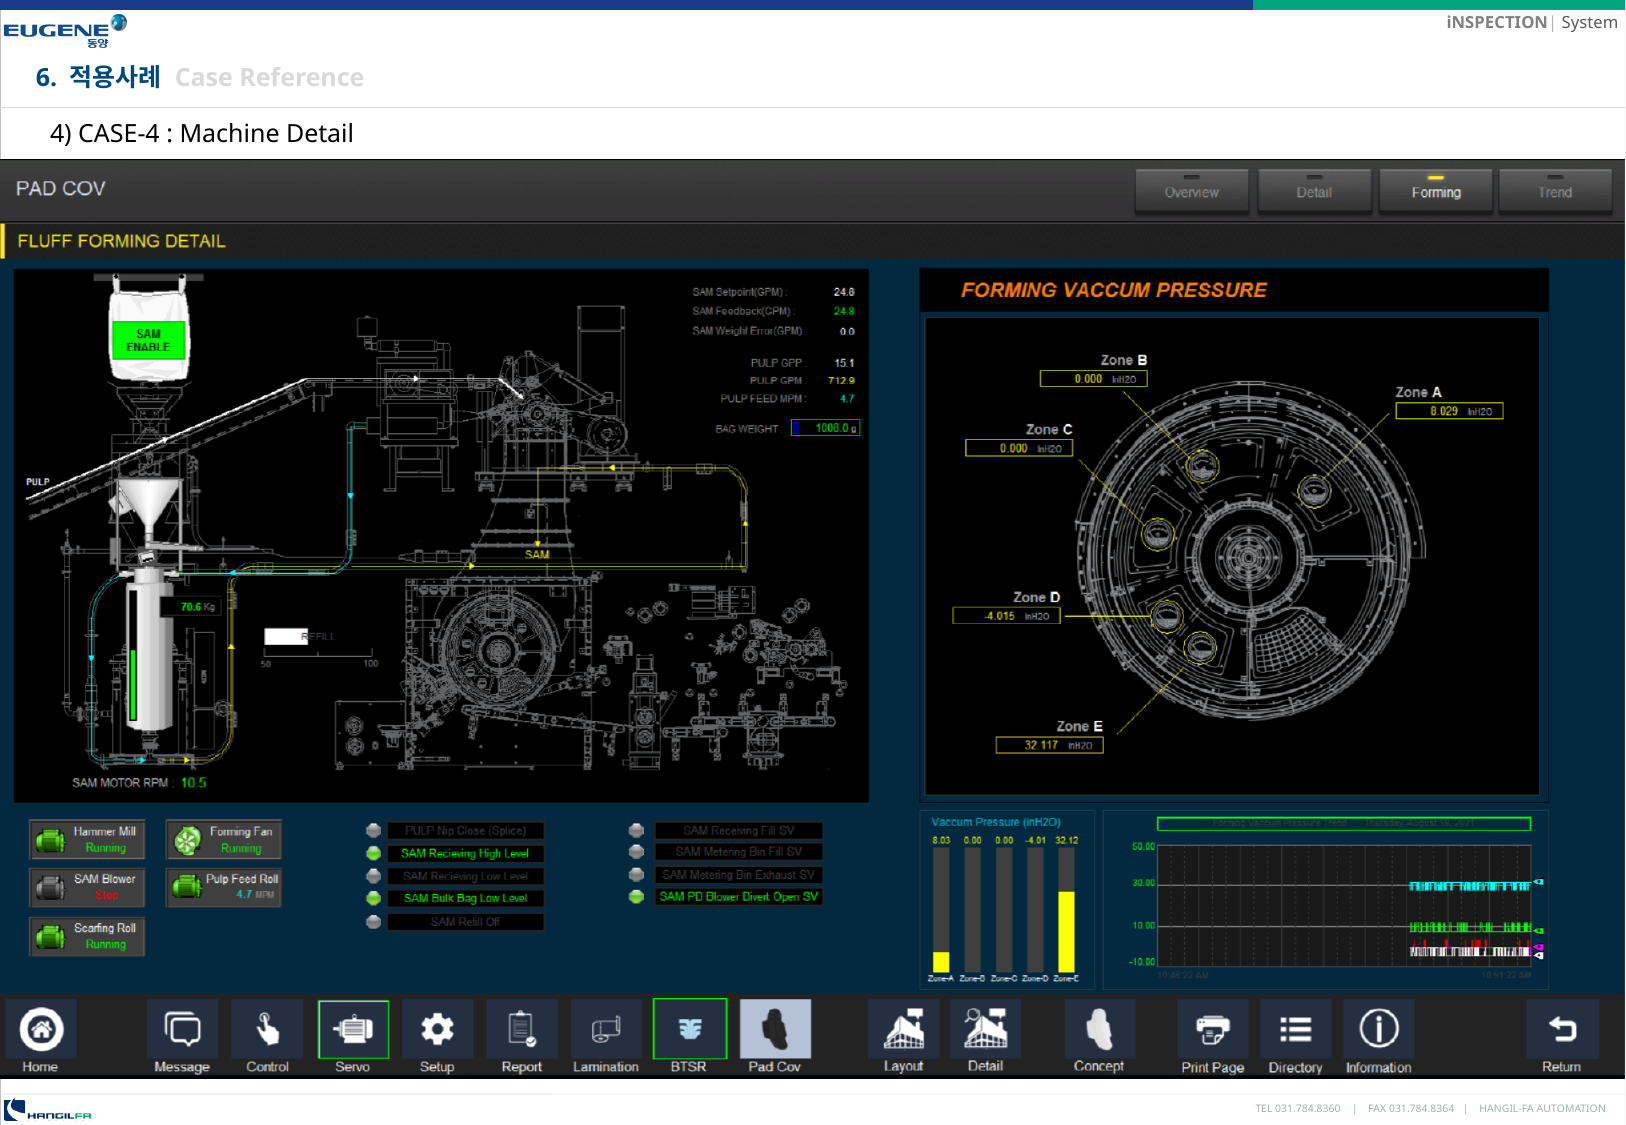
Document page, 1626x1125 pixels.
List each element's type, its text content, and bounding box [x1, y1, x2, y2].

picture [4, 1096, 91, 1121]
picture [0, 0, 1625, 10]
text_box 6. 적용사례 Case Reference [21, 54, 539, 100]
text_box 4) CASE-4 : Machine Detail [35, 110, 370, 156]
picture [0, 159, 1625, 1079]
picture [4, 14, 127, 48]
